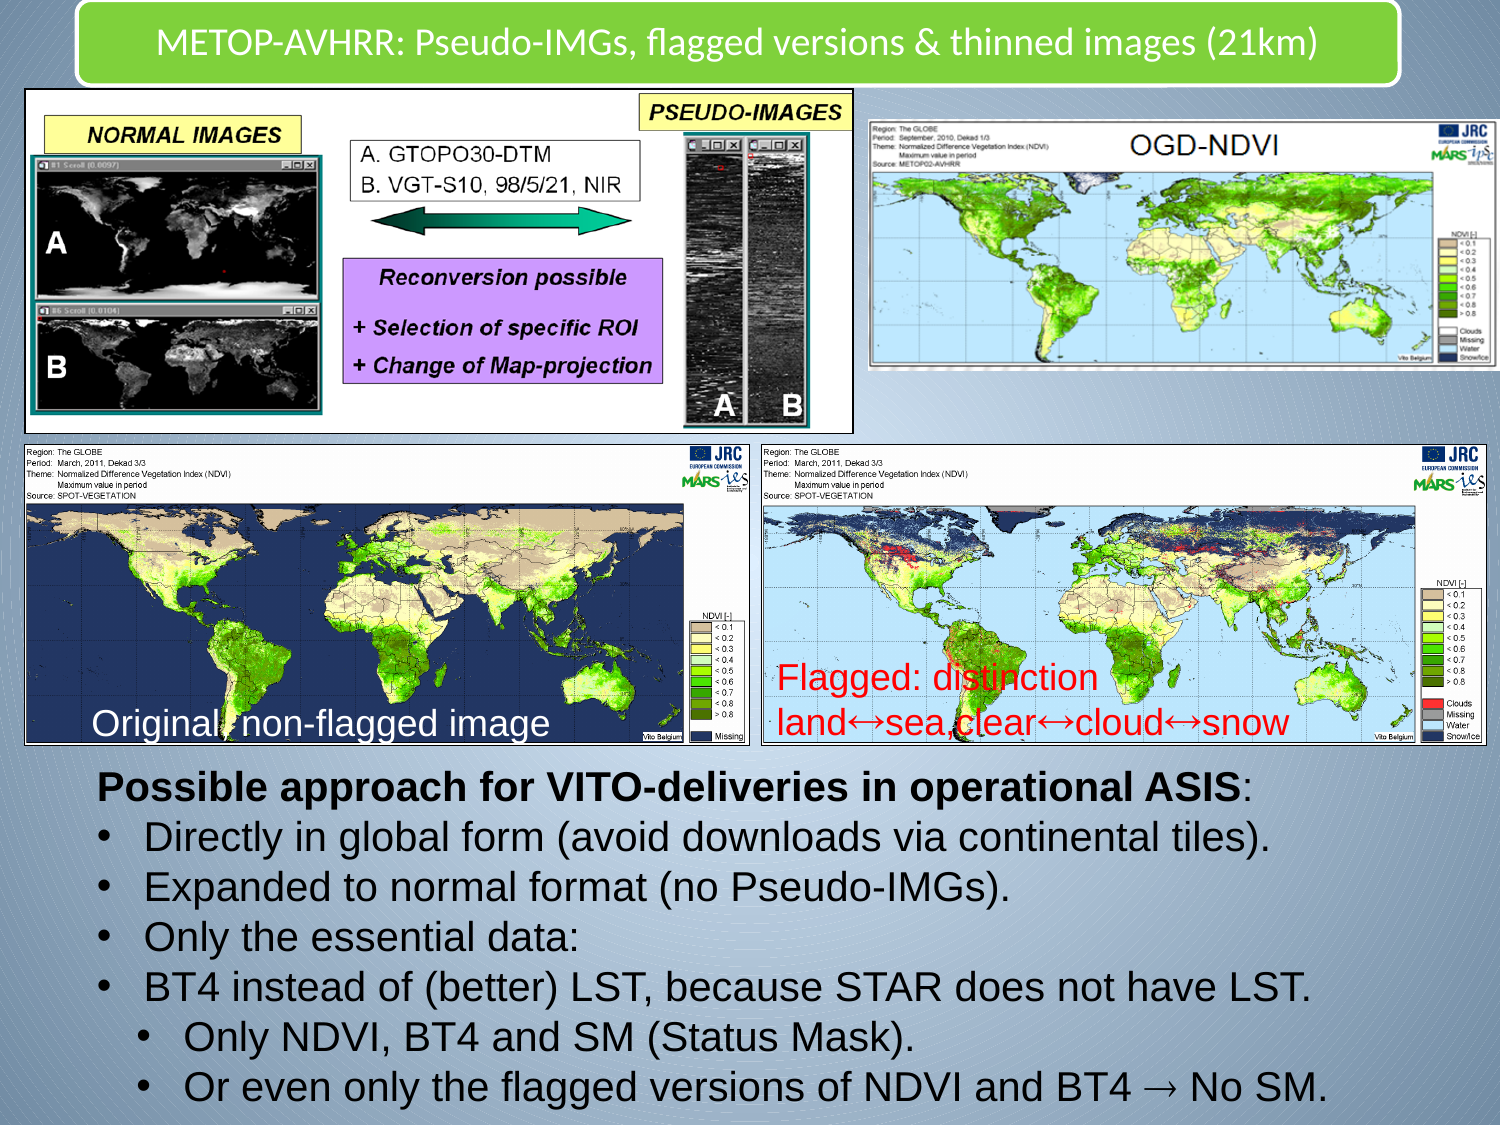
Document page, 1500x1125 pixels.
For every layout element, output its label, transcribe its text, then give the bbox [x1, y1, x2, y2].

text_box Possible approach for VITO-deliveries in operational ASIS: Directly in global form (avoid downloads via continental tiles). Expanded to normal format (no Pseudo-IMGs). Only the essential data: BT4 instead of (better) LST, because STAR does not have LST. Only NDVI, BT4 and SM (Status Mask). Or even only the flagged versions of NDVI and BT4  No SM. [82, 727, 1500, 1118]
picture [25, 89, 853, 433]
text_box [76, 0, 1400, 91]
picture [761, 444, 1488, 746]
picture [24, 444, 751, 746]
picture [867, 119, 1500, 371]
